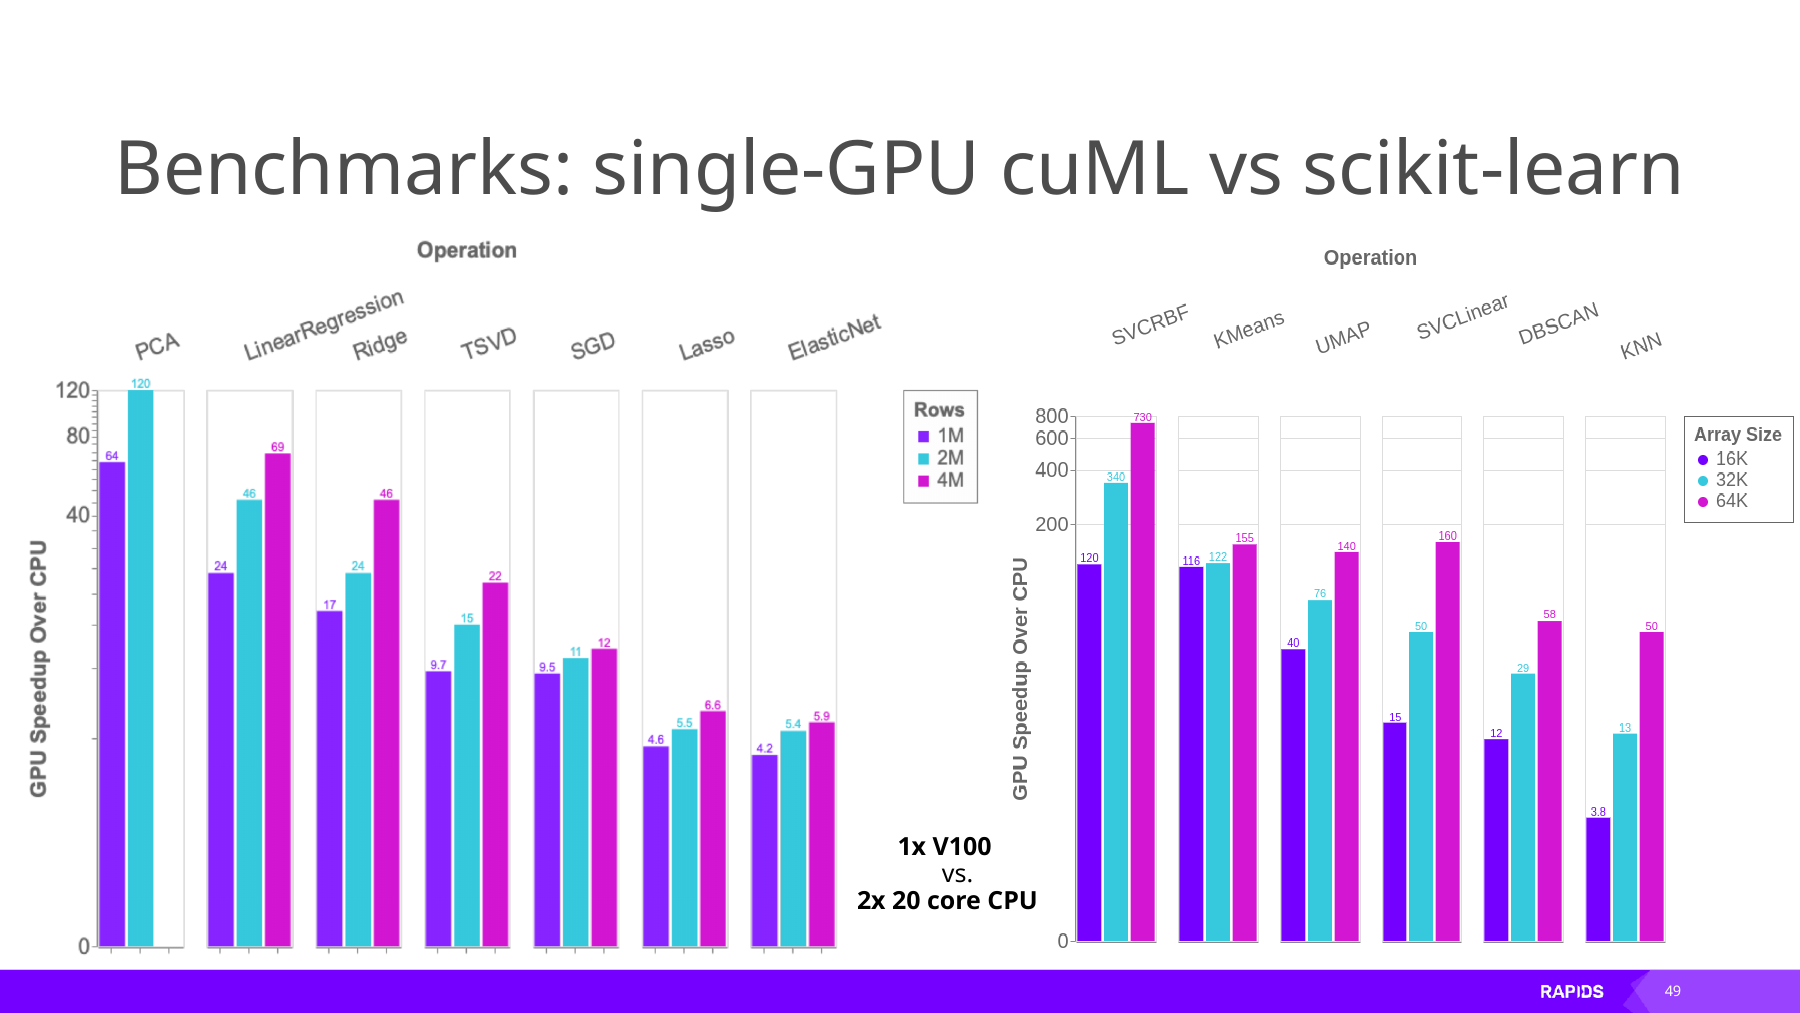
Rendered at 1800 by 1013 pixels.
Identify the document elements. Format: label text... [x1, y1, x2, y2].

text_box 1x V100 vs. 2x 20 core CPU [987, 811, 1000, 937]
picture [0, 0, 1800, 1013]
title Benchmarks: single-GPU cuML vs scikit-learn [81, 120, 1719, 218]
